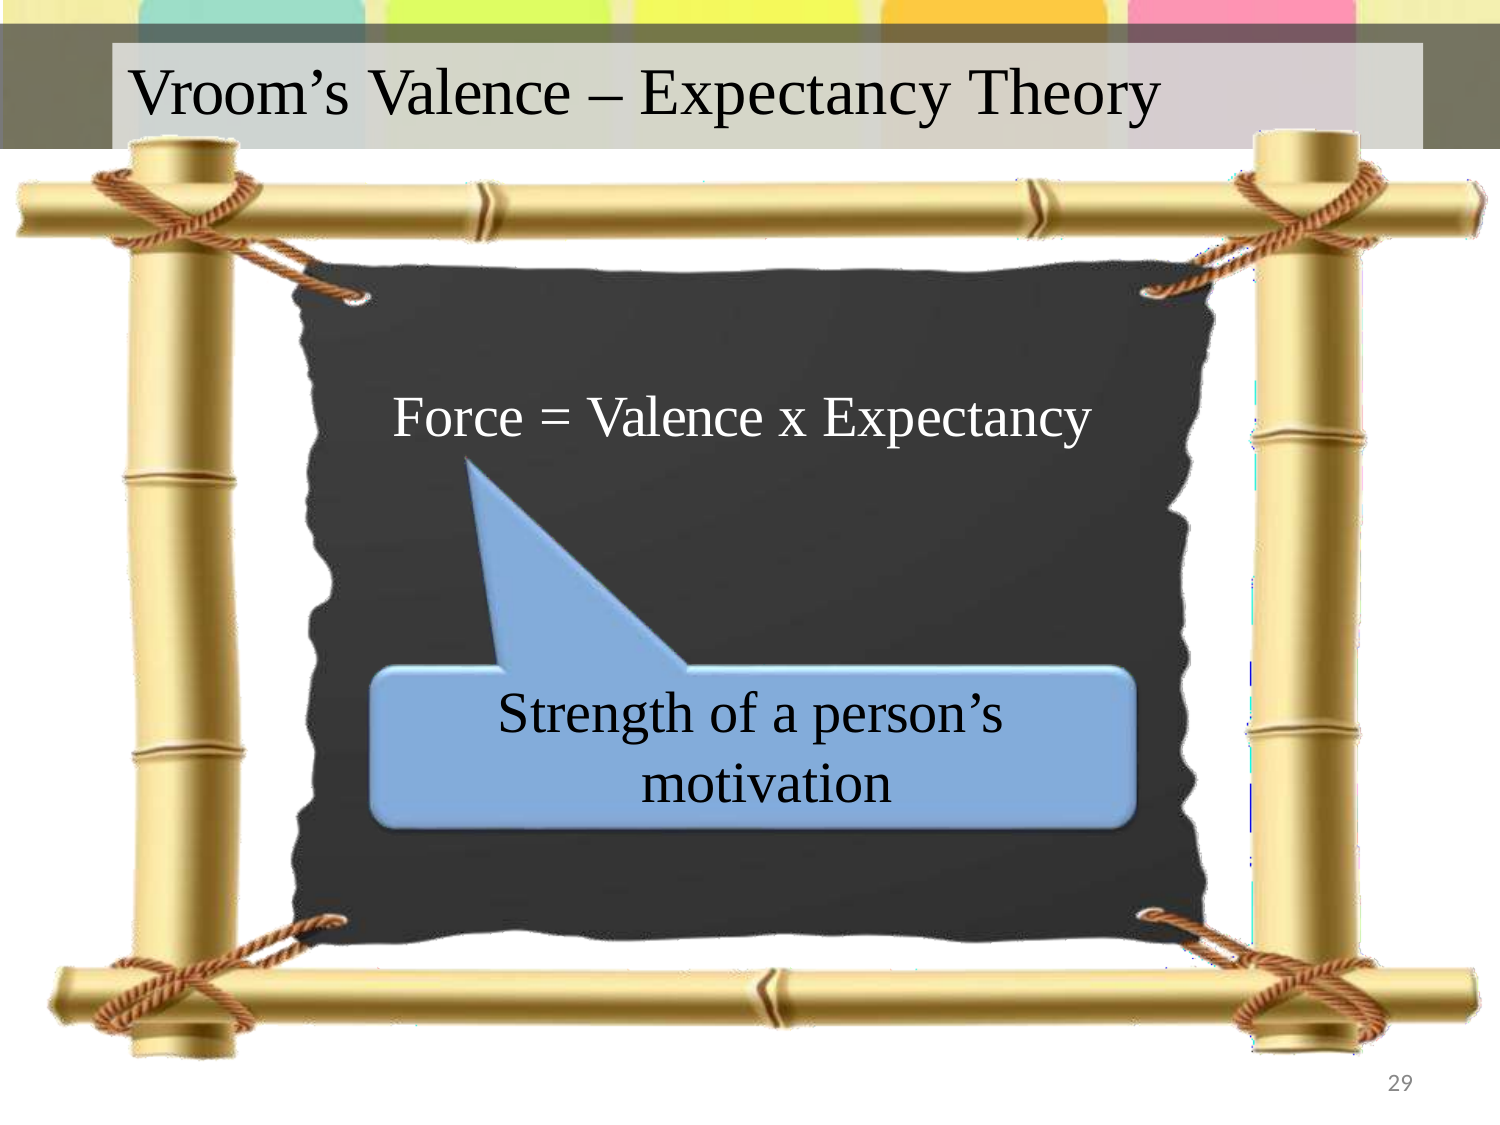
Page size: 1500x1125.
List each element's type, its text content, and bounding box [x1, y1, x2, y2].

picture [3, 0, 1500, 23]
slide_number 29 [1374, 1078, 1420, 1125]
picture [0, 111, 1500, 1071]
title Vroom’s Valence – Expectancy Theory [112, 42, 1424, 110]
